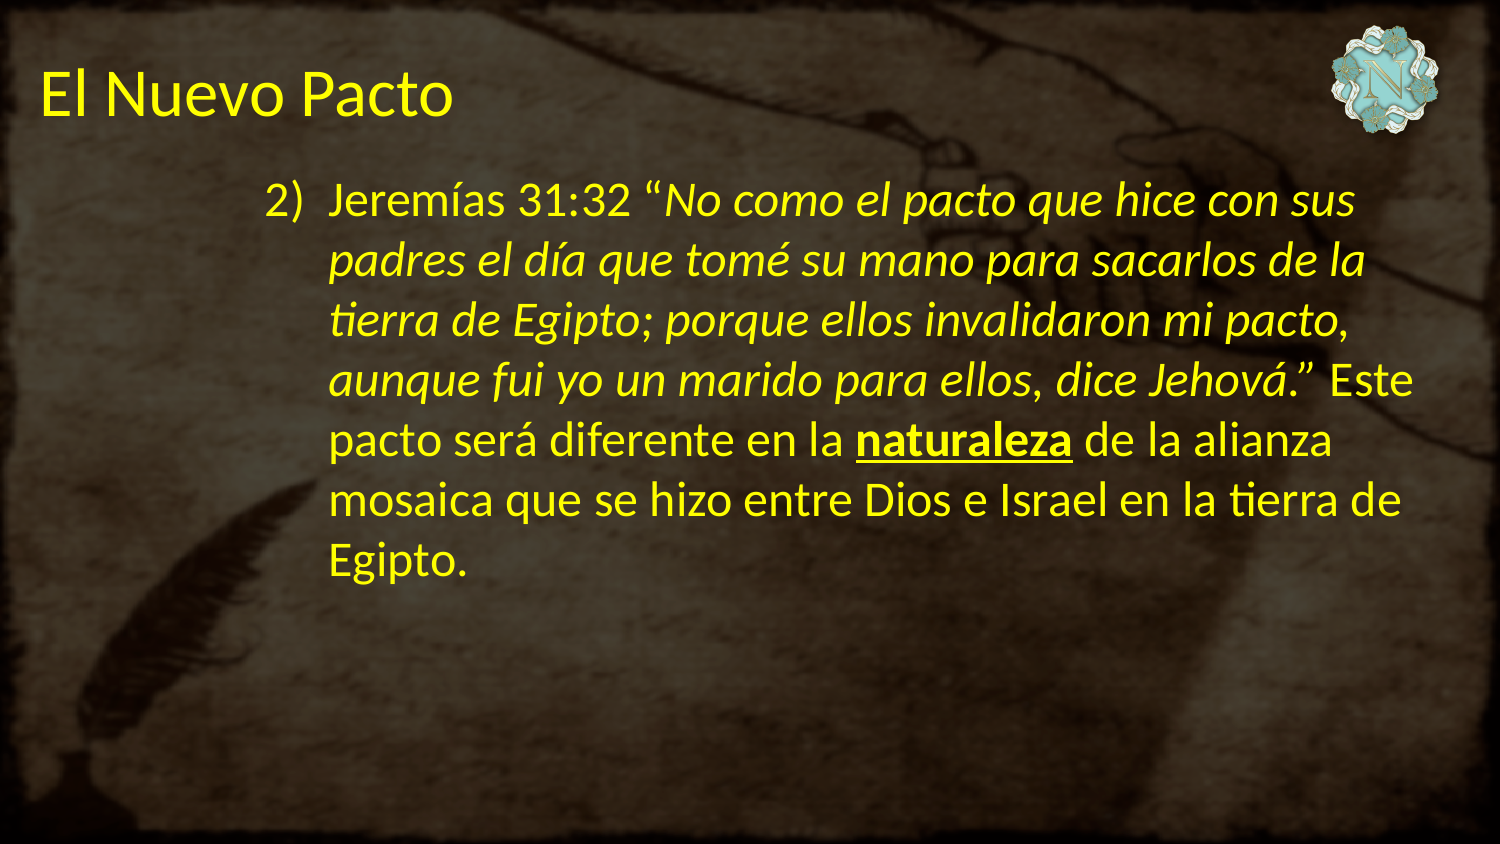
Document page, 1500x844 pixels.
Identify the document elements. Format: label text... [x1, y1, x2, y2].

title El Nuevo Pacto [24, 18, 1475, 160]
picture [0, 0, 1500, 844]
list Jeremías 31:32 “No como el pacto que hice con sus padres el día que tomé su mano para sacarlos de la tierra de Egipto; porque ellos invalidaron mi pacto, aunque fui yo un marido para ellos, dice Jehová.” Este pacto será diferente en la naturaleza de la alianza mosaica que se hizo entre Dios e Israel en la tierra de Egipto. [24, 160, 1475, 825]
